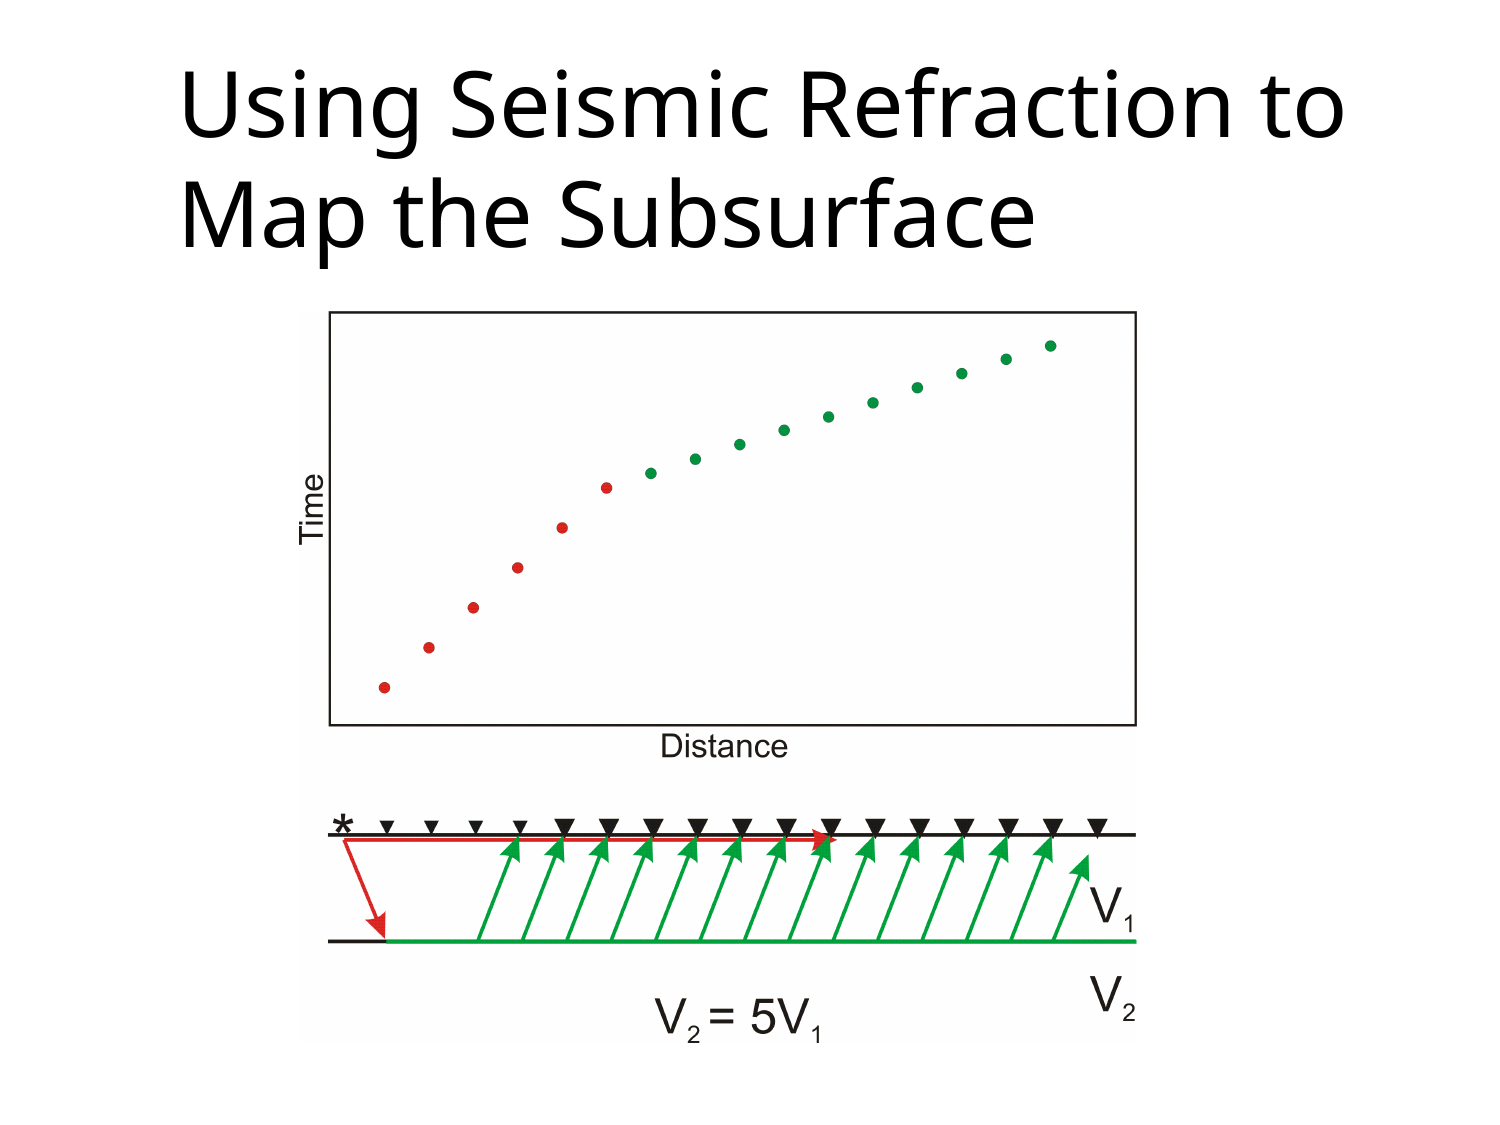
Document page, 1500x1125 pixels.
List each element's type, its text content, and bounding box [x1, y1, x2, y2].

title Using Seismic Refraction to Map the Subsurface [162, 62, 1438, 250]
picture [299, 311, 1137, 1043]
